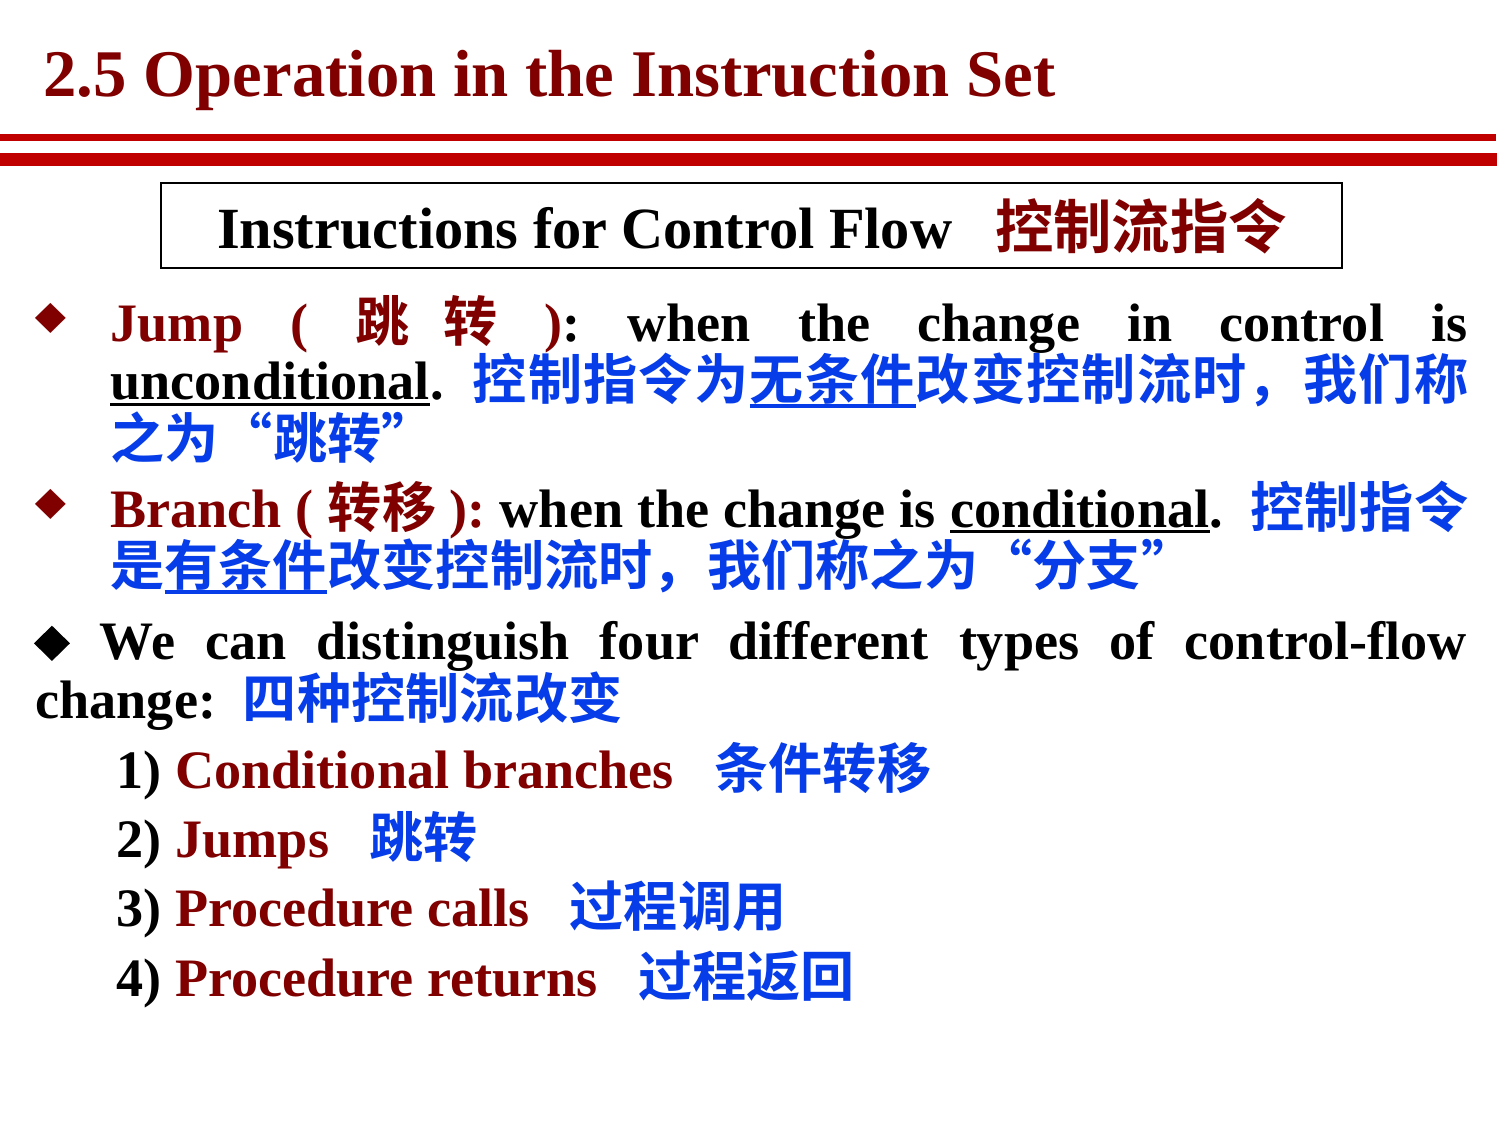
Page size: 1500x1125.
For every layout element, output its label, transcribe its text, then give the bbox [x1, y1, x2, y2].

text_box Jump (跳转): when the change in control is unconditional. 控制指令为无条件改变控制流时，我们称之为“跳转” Branch (转移): when the change is conditional. 控制指令是有条件改变控制流时，我们称之为“分支”  We can distinguish four different types of control-flow change: 四种控制流改变 1) Conditional branches 条件转移 2) Jumps 跳转 3) Procedure calls 过程调用 4) Procedure returns 过程返回 [20, 286, 1484, 1016]
text_box Instructions for Control Flow 控制流指令 [161, 182, 1343, 269]
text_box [0, 137, 1498, 160]
title 2.5 Operation in the Instruction Set [33, 36, 1096, 116]
